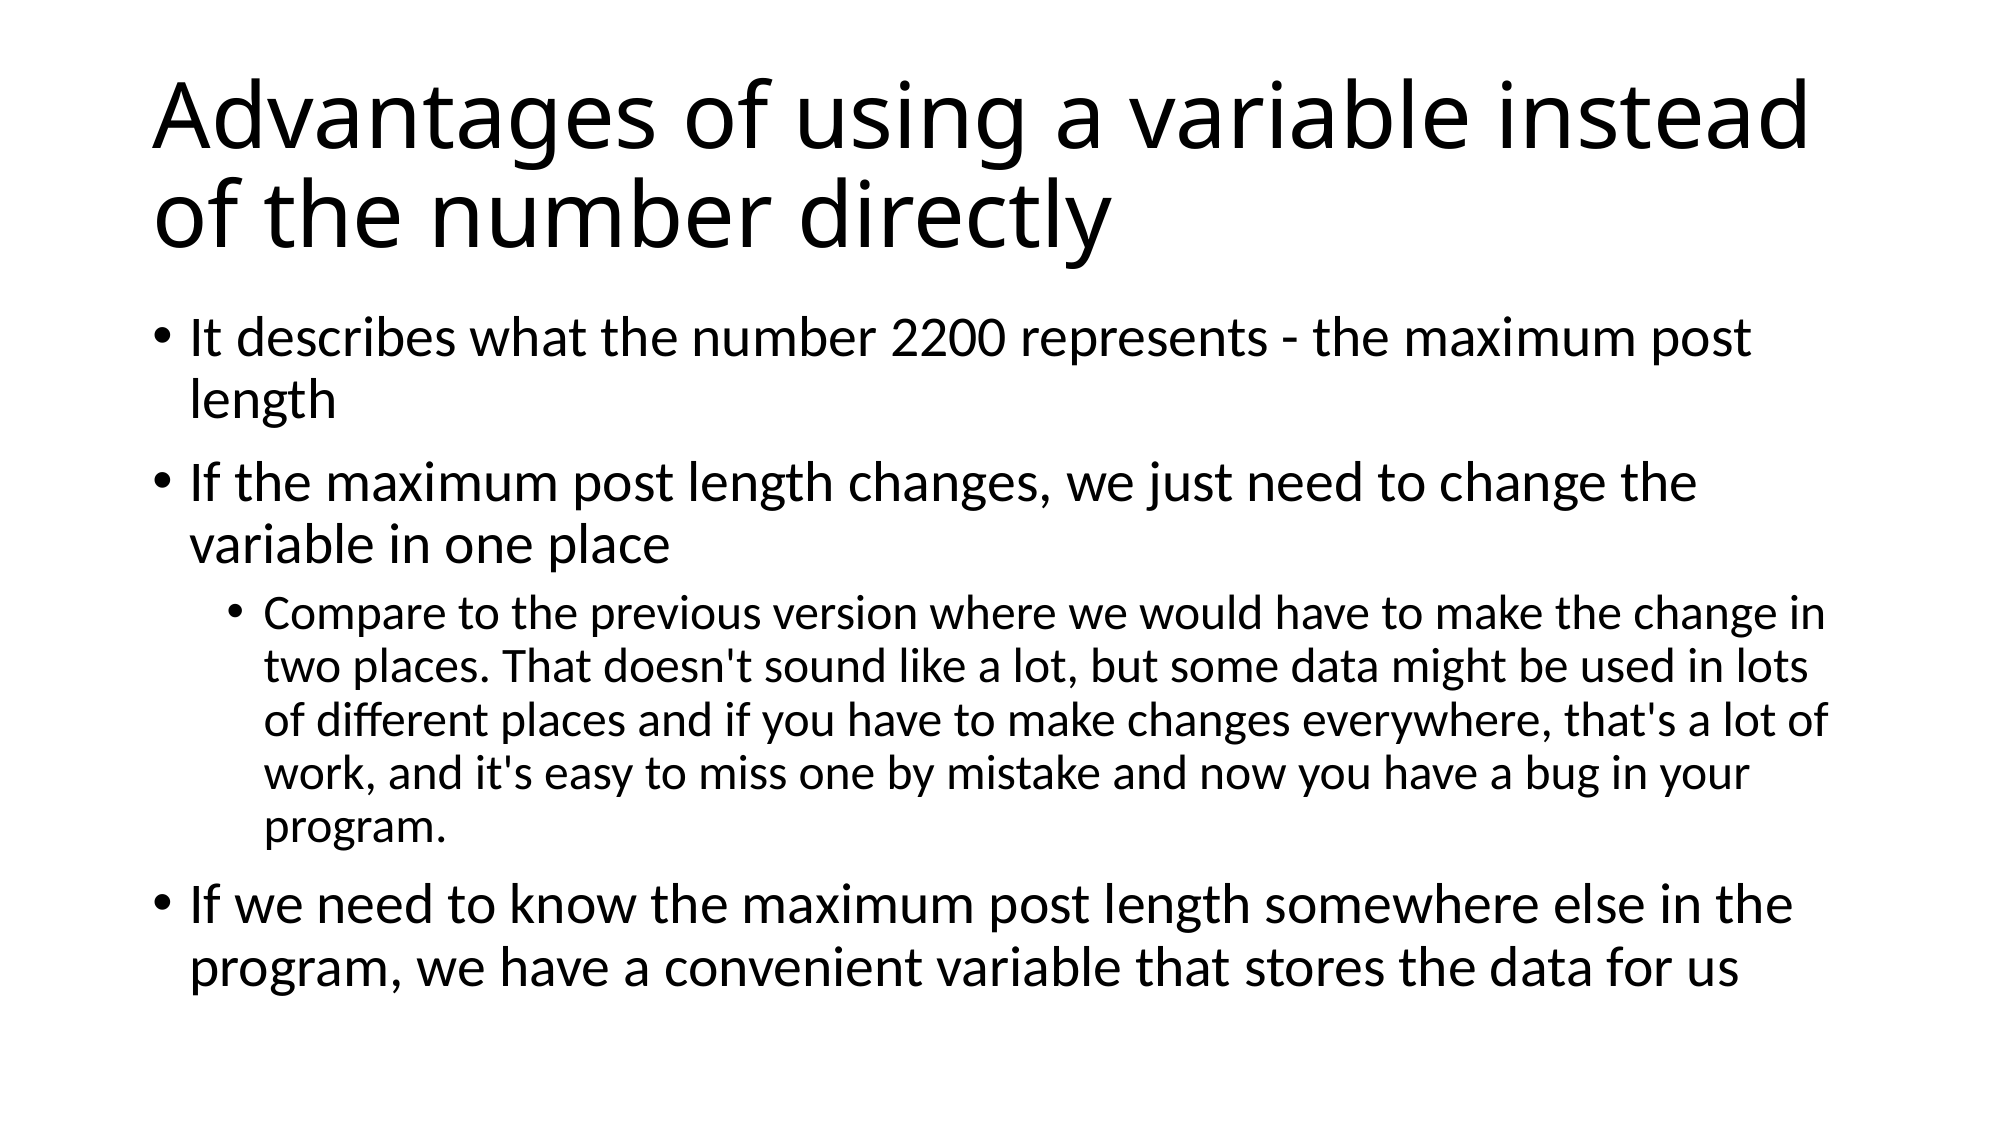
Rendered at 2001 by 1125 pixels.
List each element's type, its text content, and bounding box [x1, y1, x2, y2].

list It describes what the number 2200 represents - the maximum post length If the maximum post length changes, we just need to change the variable in one place Compare to the previous version where we would have to make the change in two places. That doesn't sound like a lot, but some data might be used in lots of different places and if you have to make changes everywhere, that's a lot of work, and it's easy to miss one by mistake and now you have a bug in your program. If we need to know the maximum post length somewhere else in the program, we have a convenient variable that stores the data for us [137, 299, 1863, 1014]
title Advantages of using a variable instead of the number directly [137, 59, 1863, 278]
